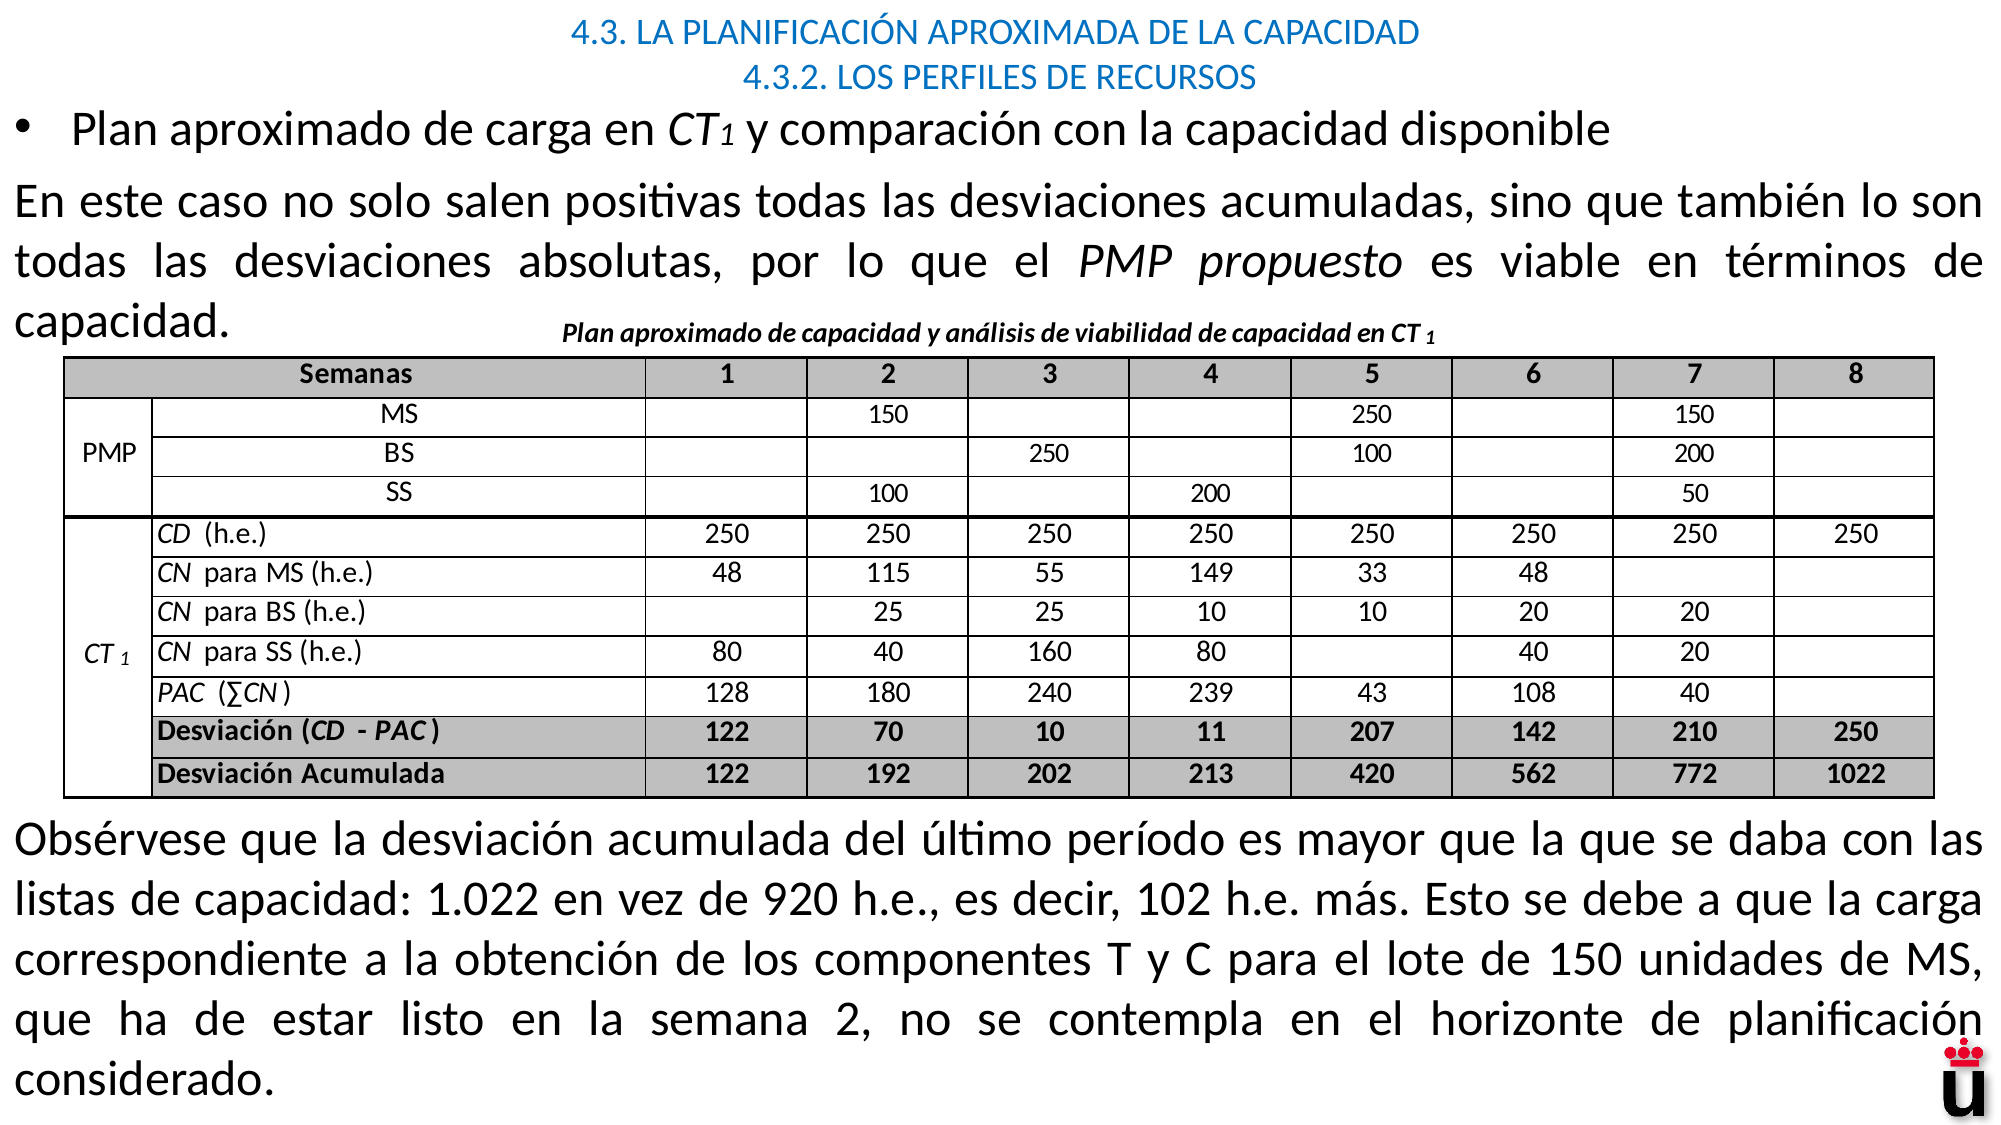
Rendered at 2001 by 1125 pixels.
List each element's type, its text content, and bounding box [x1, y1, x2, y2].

text_box 4.3. LA PLANIFICACIÓN APROXIMADA DE LA CAPACIDAD [0, 0, 2000, 44]
text_box 4.3.2. LOS PERFILES DE RECURSOS [0, 44, 2000, 105]
picture [1918, 1031, 2000, 1125]
text_box En este caso no solo salen positivas todas las desviaciones acumuladas, sino que también lo son todas las desviaciones absolutas, por lo que el PMP propuesto es viable en términos de capacidad. [0, 159, 2000, 355]
text_box Obsérvese que la desviación acumulada del último período es mayor que la que se daba con las listas de capacidad: 1.022 en vez de 920 h.e., es decir, 102 h.e. más. Esto se debe a que la carga correspondiente a la obtención de los componentes T y C para el lote de 150 unidades de MS, que ha de estar listo en la semana 2, no se contempla en el horizonte de planificación considerado. [0, 797, 2000, 1113]
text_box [63, 317, 1937, 800]
text_box Plan aproximado de carga en CT1 y comparación con la capacidad disponible [0, 105, 2000, 159]
